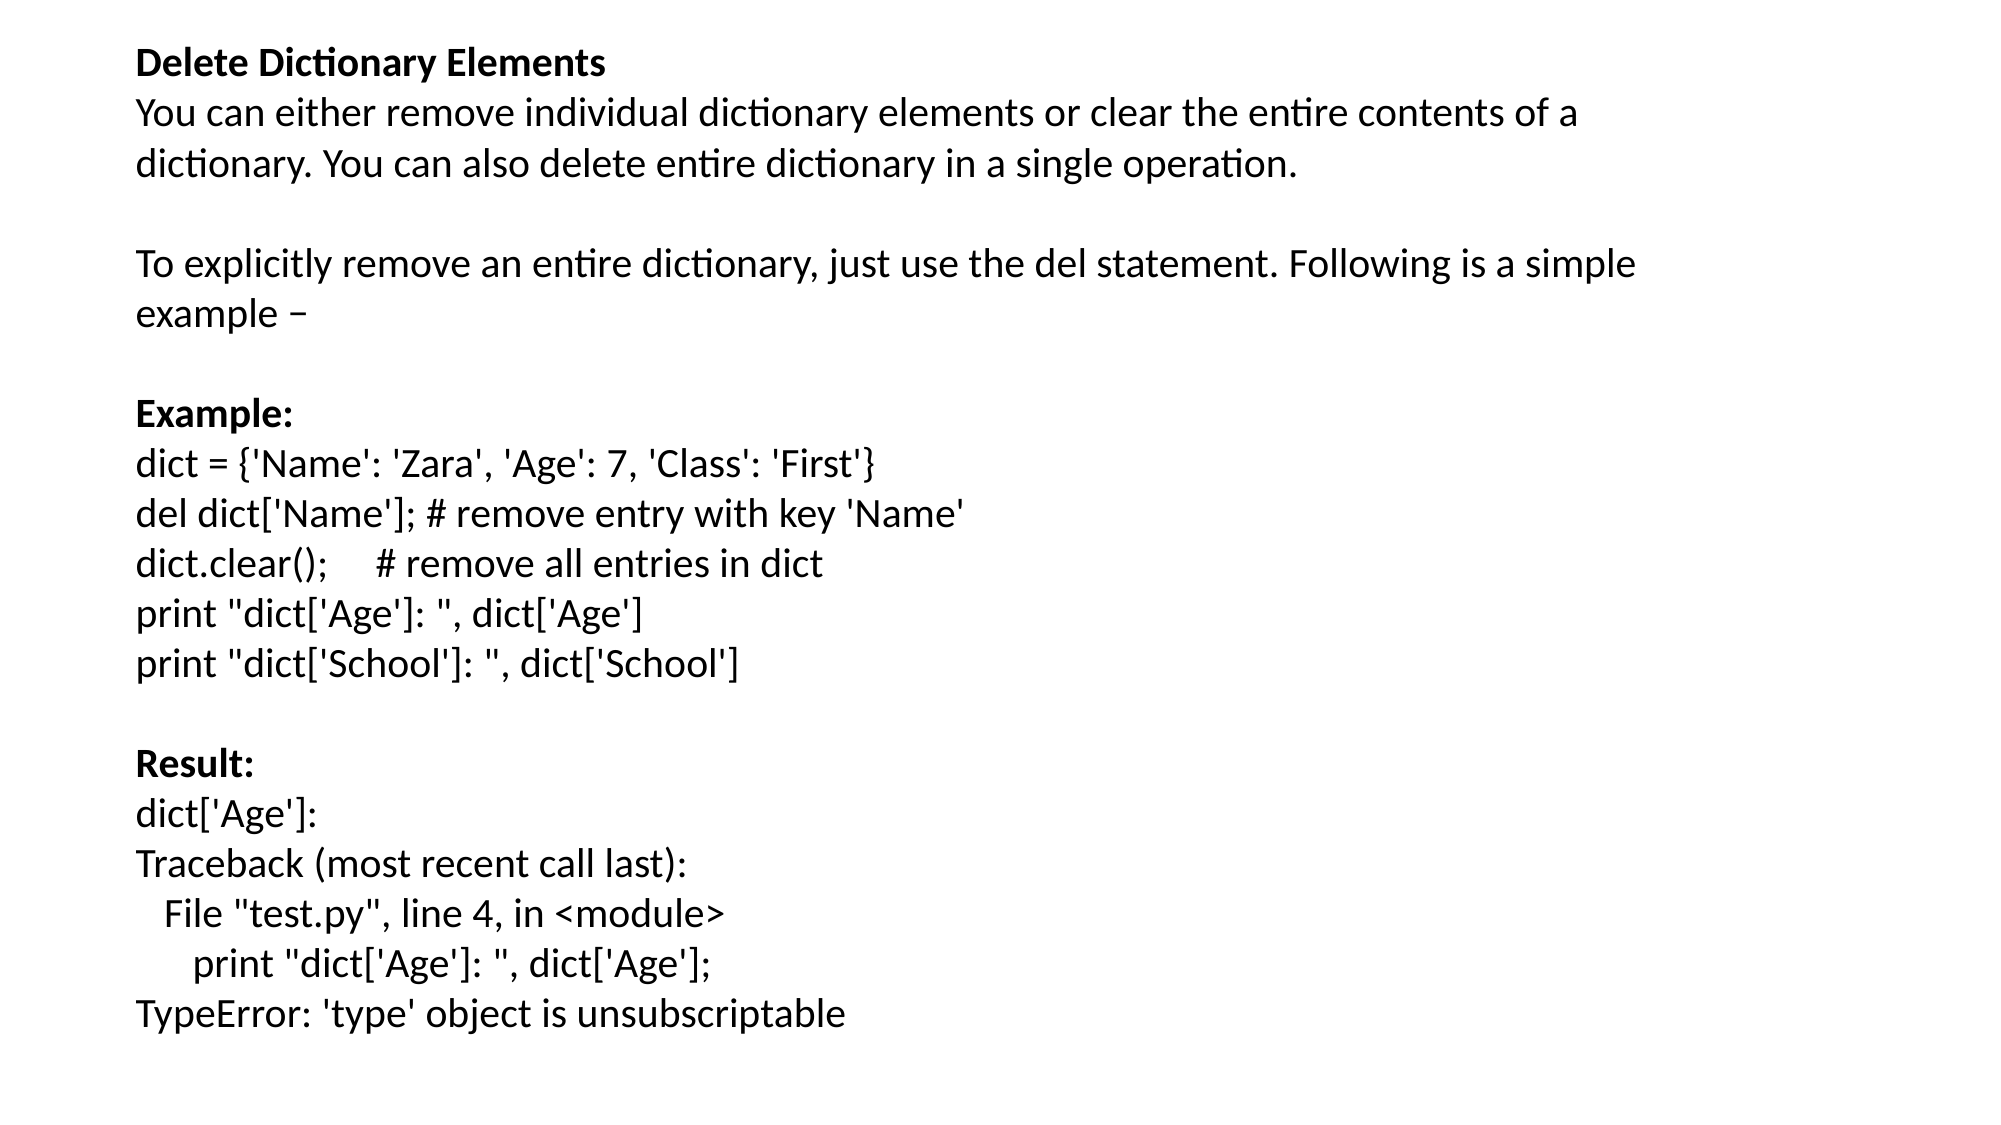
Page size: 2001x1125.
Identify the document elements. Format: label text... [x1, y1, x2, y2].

text_box Delete Dictionary Elements You can either remove individual dictionary elements or clear the entire contents of a dictionary. You can also delete entire dictionary in a single operation. To explicitly remove an entire dictionary, just use the del statement. Following is a simple example − Example: dict = {'Name': 'Zara', 'Age': 7, 'Class': 'First'} del dict['Name']; # remove entry with key 'Name' dict.clear(); # remove all entries in dict print "dict['Age']: ", dict['Age'] print "dict['School']: ", dict['School'] Result: dict['Age']: Traceback (most recent call last): File "test.py", line 4, in <module> print "dict['Age']: ", dict['Age']; TypeError: 'type' object is unsubscriptable [120, 27, 1749, 1053]
